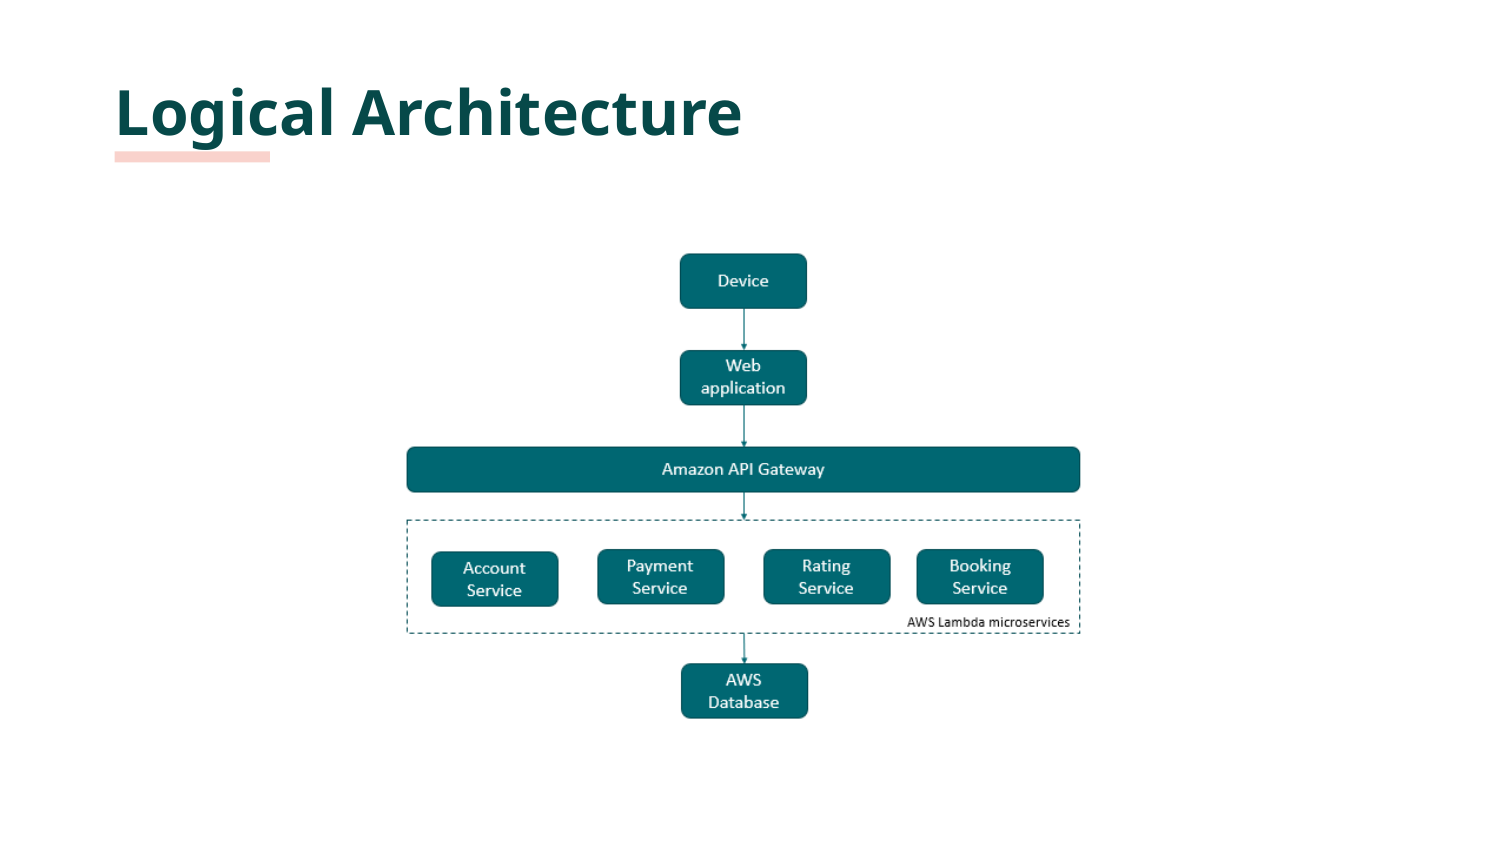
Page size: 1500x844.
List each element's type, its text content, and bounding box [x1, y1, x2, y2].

text_box [114, 151, 270, 163]
picture [368, 229, 1131, 735]
title Logical Architecture [99, 58, 1498, 153]
